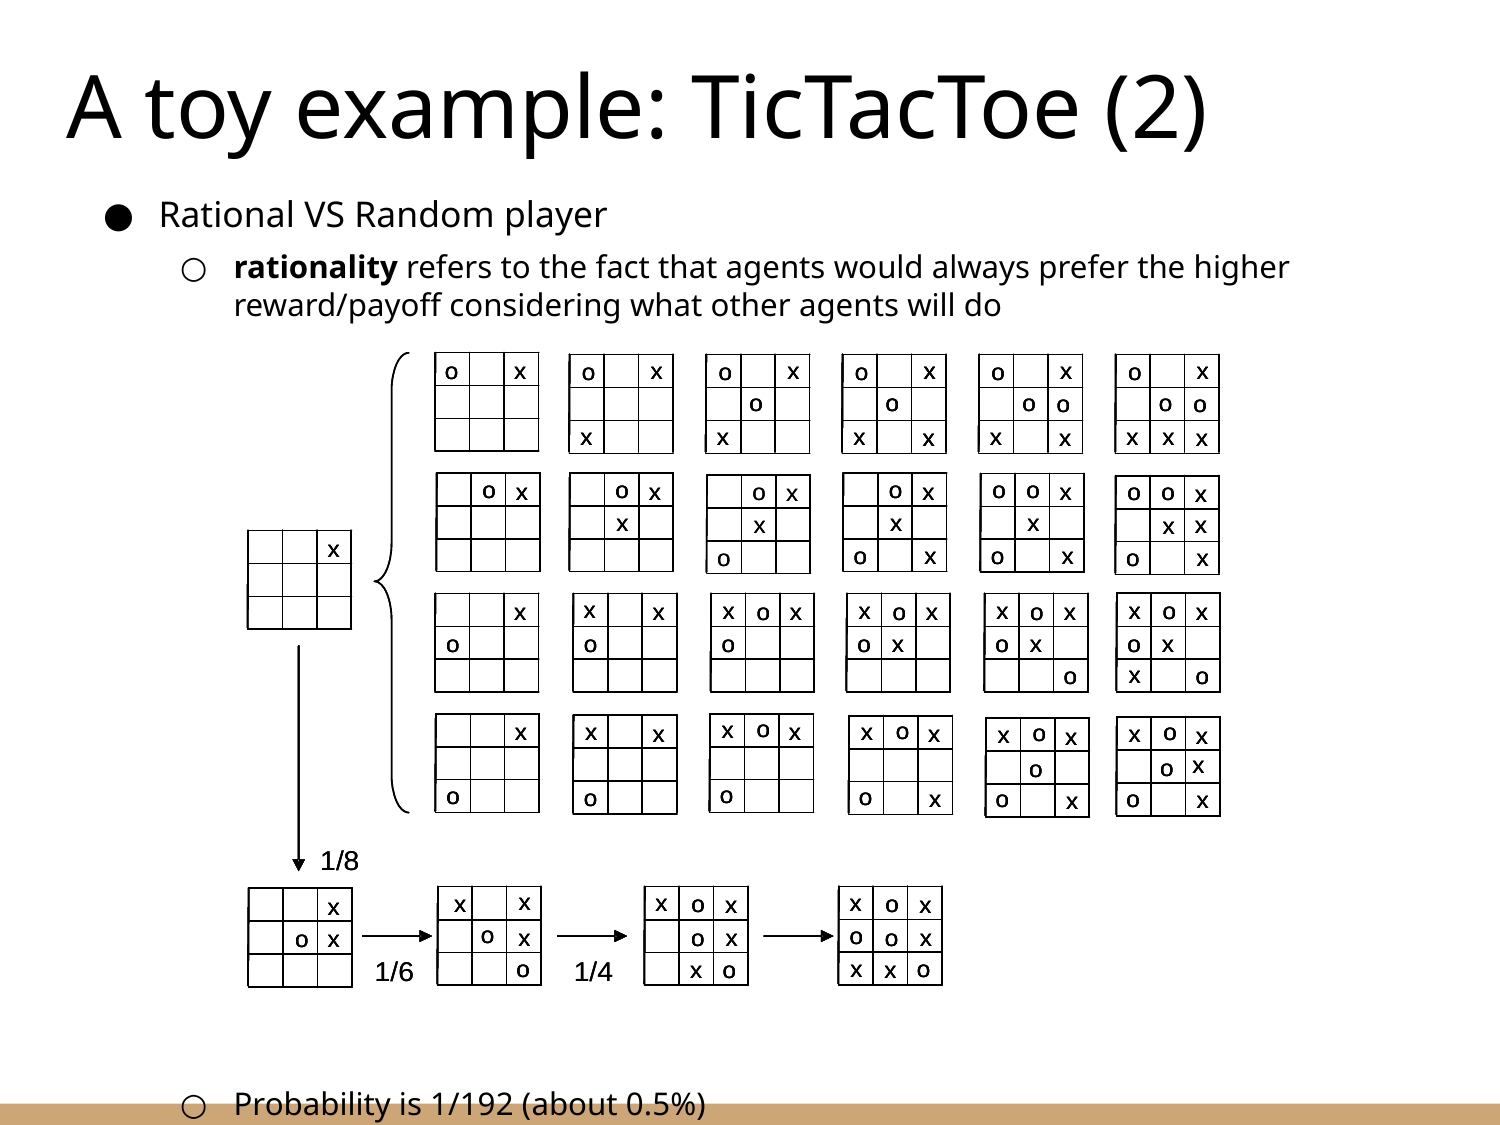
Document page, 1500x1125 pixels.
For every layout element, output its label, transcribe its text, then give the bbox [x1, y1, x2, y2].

list Rational VS Random player rationality refers to the fact that agents would always prefer the higher reward/payoff considering what other agents will do Probability is 1/192 (about 0.5%) [68, 171, 1405, 1086]
title A toy example: TicTacToe (2) [51, 69, 1449, 172]
picture [246, 349, 1227, 997]
